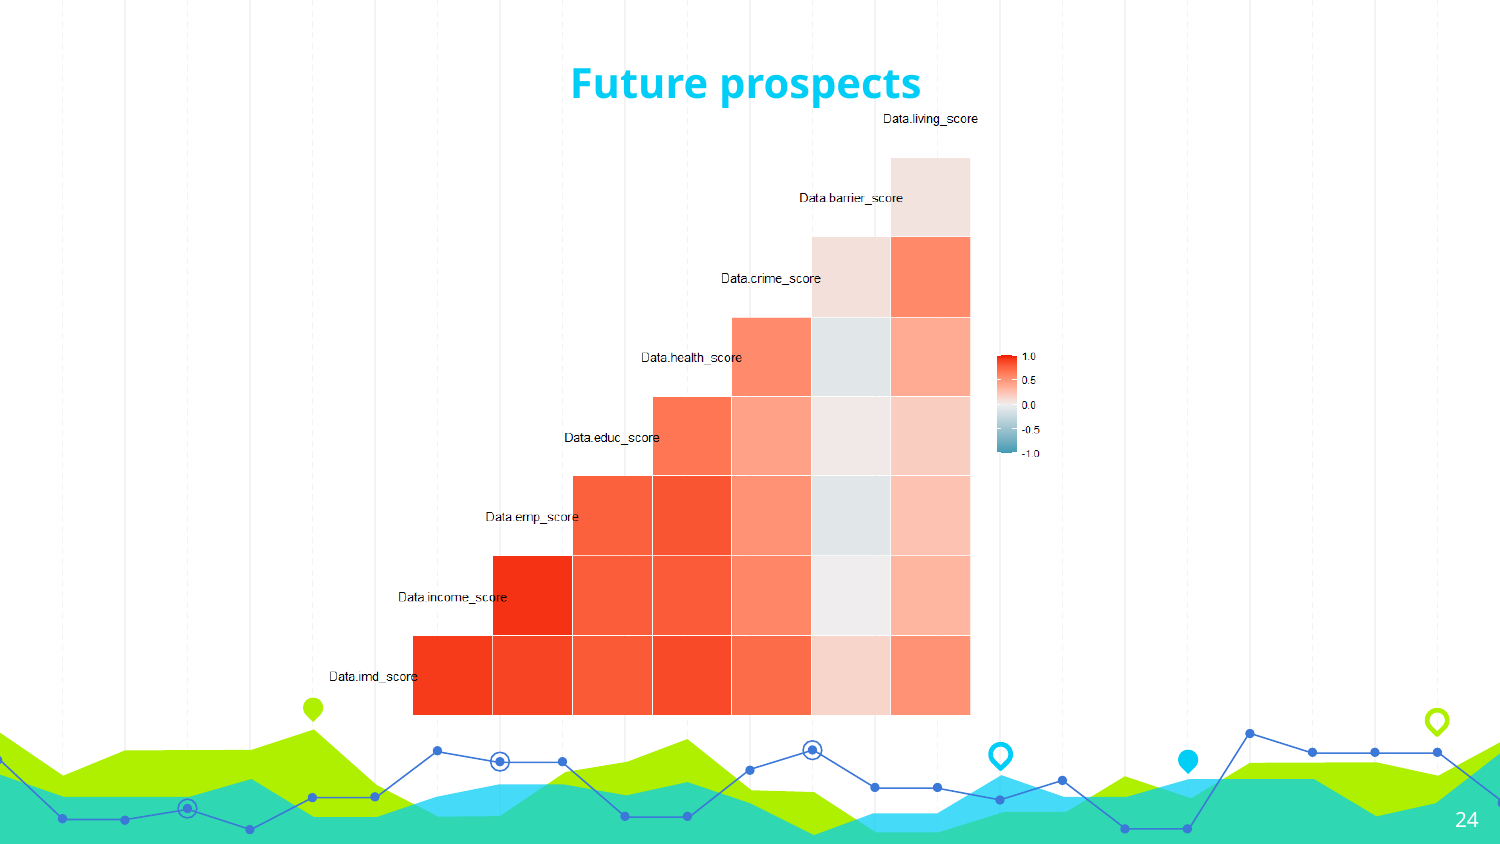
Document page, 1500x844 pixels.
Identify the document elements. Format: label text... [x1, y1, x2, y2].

title Future prospects [171, 4, 1320, 122]
slide_number 24 [1403, 791, 1494, 844]
picture [302, 82, 1103, 733]
